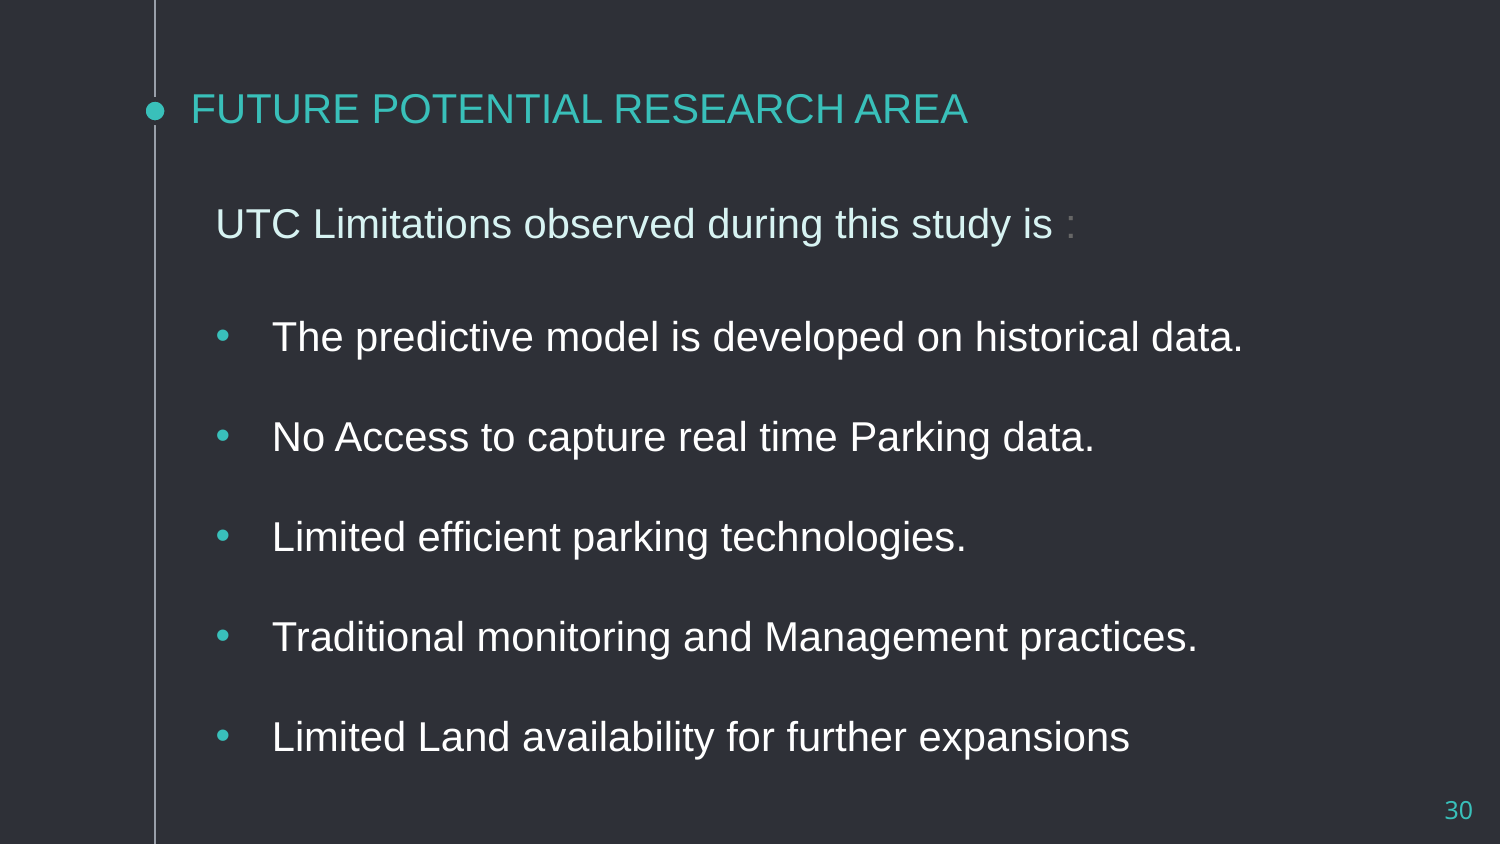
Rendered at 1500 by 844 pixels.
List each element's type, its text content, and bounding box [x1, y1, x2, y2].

slide_number 30 [1398, 779, 1489, 832]
title FUTURE POTENTIAL RESEARCH AREA [175, 84, 998, 147]
text_box The predictive model is developed on historical data. No Access to capture real time Parking data. Limited efficient parking technologies. Traditional monitoring and Management practices. Limited Land availability for further expansions [200, 294, 1305, 780]
text_box UTC Limitations observed during this study is : [200, 172, 1319, 262]
